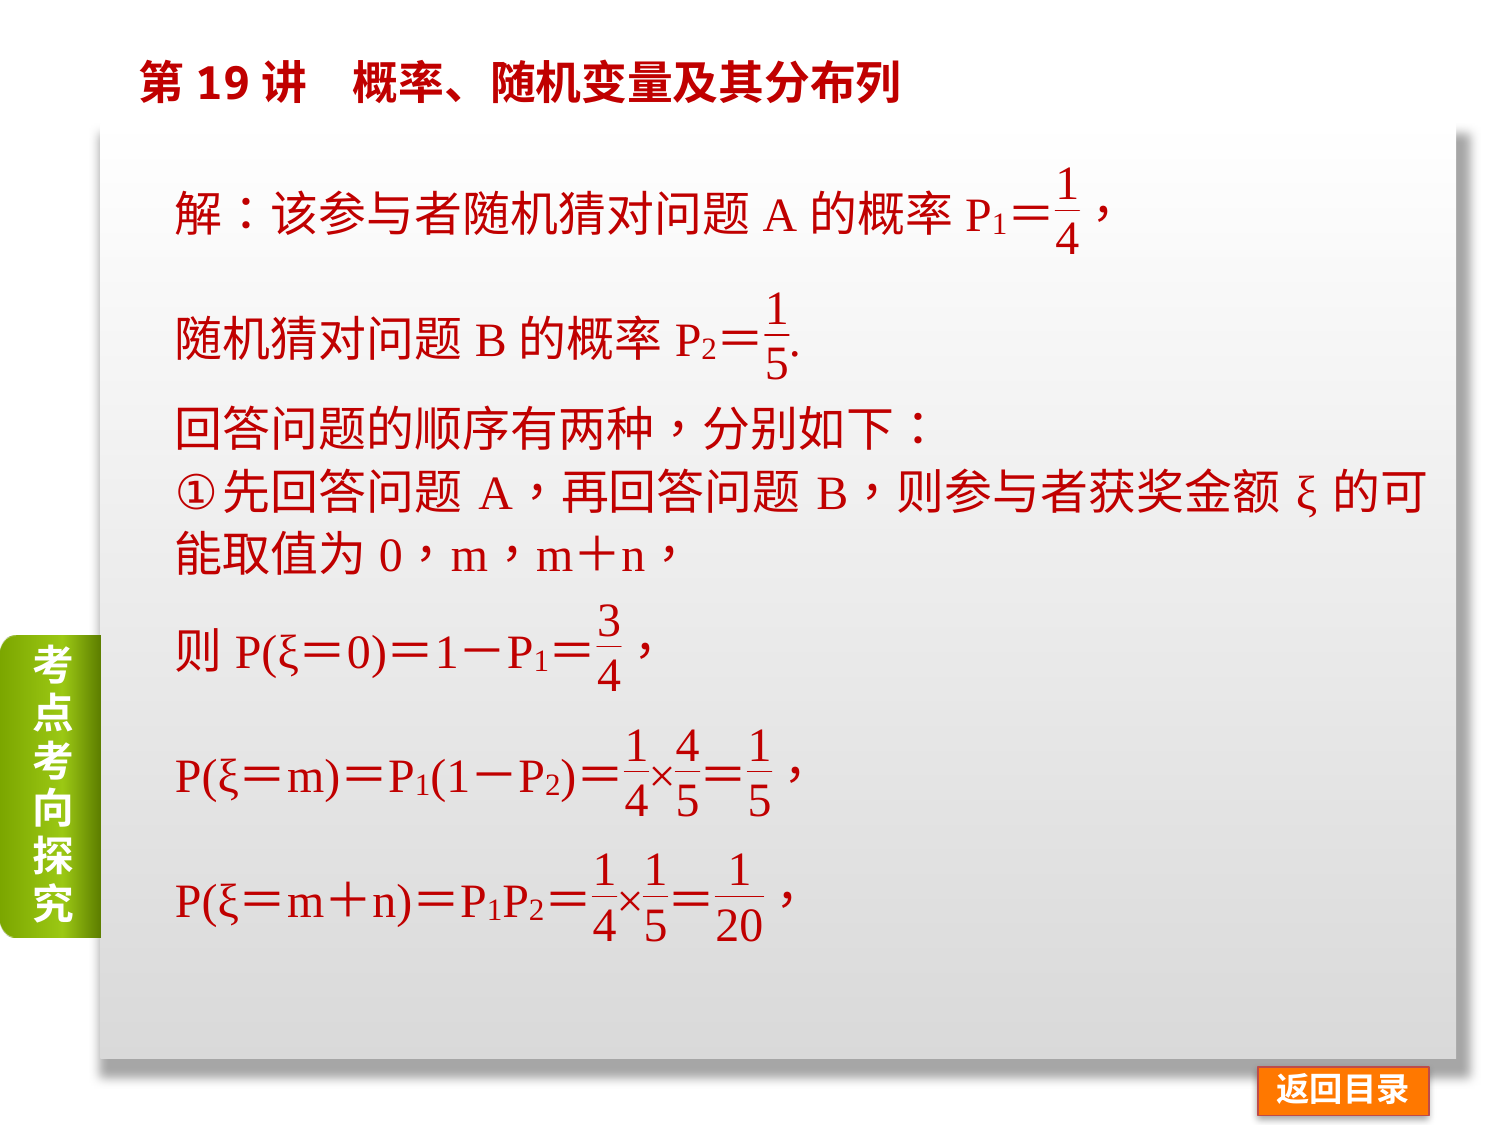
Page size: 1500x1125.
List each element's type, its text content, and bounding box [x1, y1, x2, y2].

picture [0, 635, 101, 939]
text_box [174, 148, 1430, 1125]
text_box 第19讲 概率、随机变量及其分布列 [123, 42, 1223, 121]
